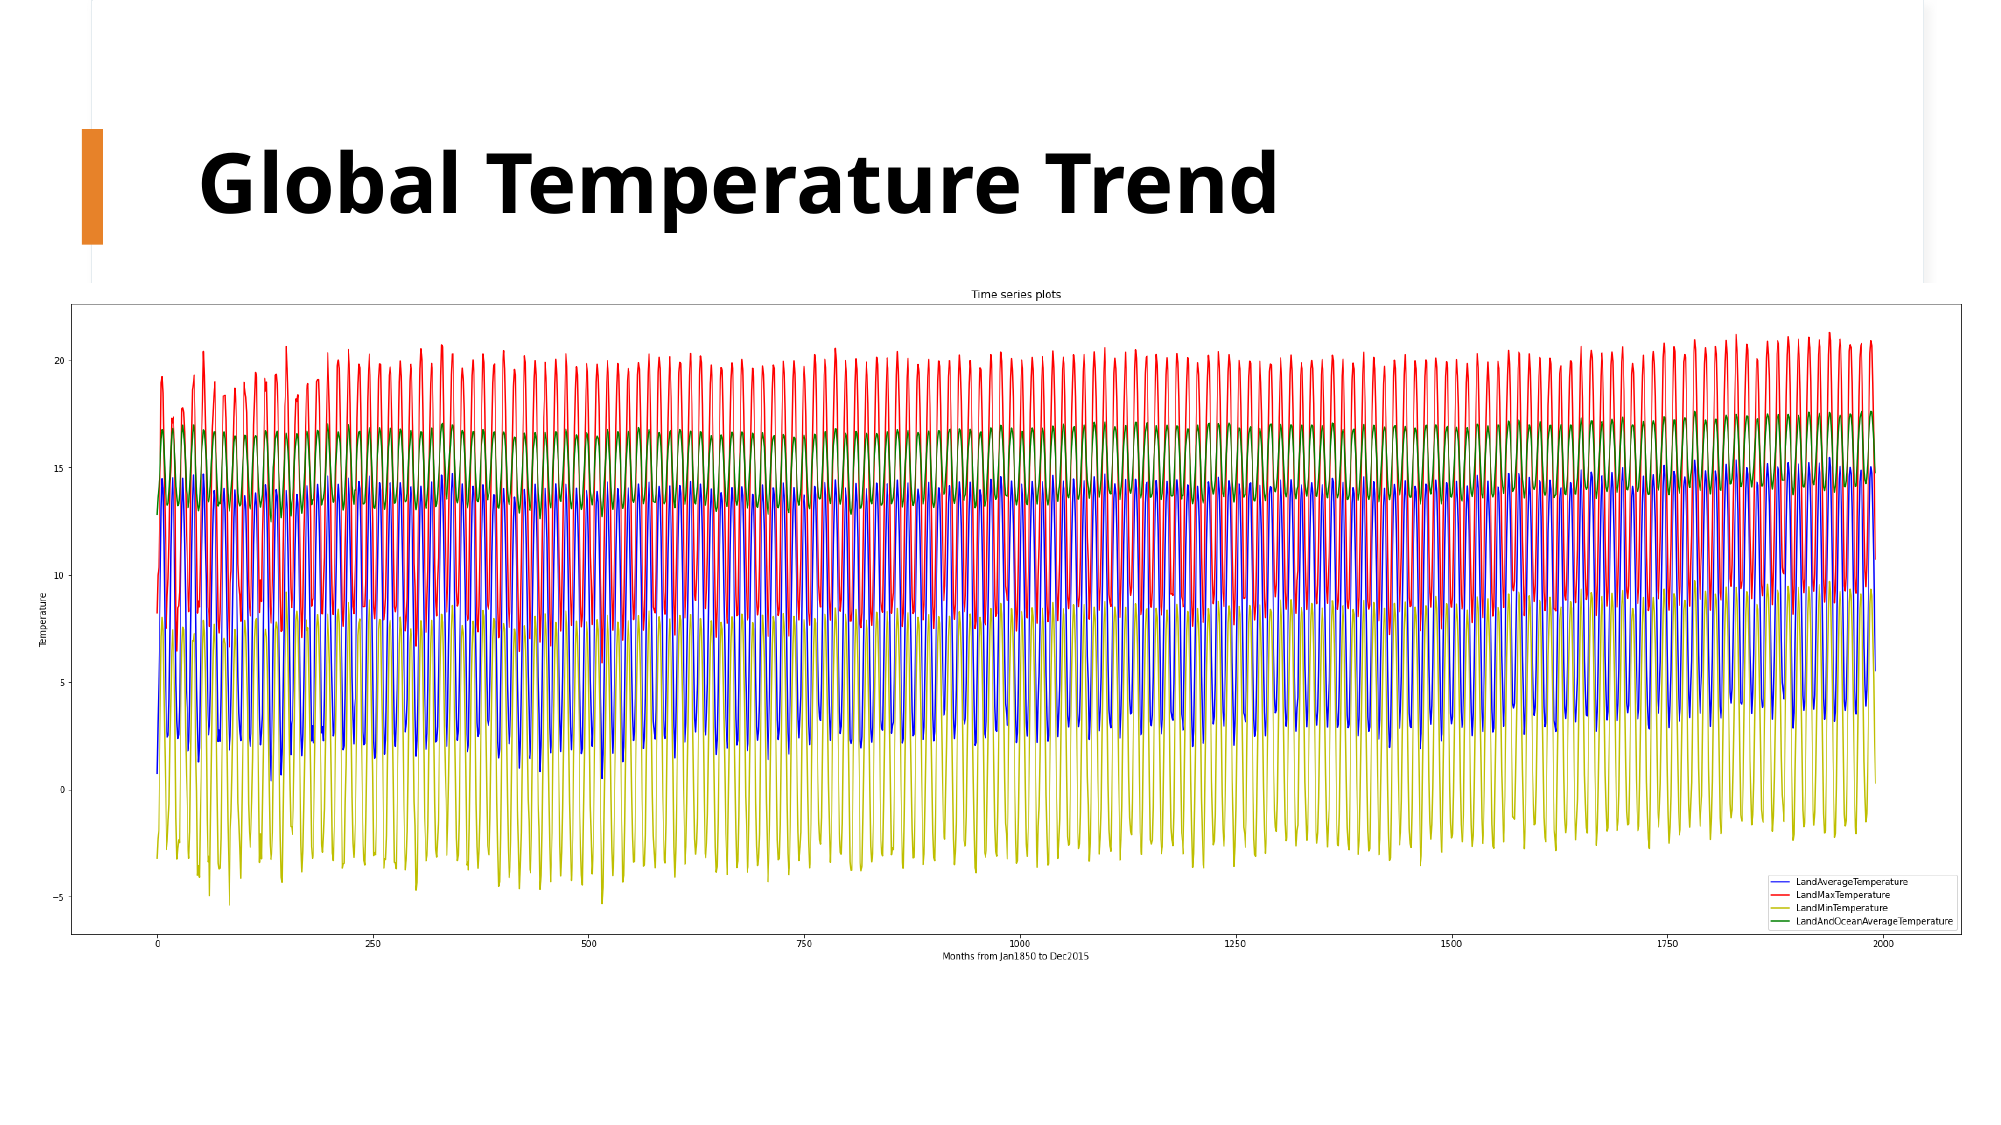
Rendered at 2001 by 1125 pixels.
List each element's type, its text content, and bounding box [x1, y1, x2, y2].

picture [33, 283, 1967, 967]
title Global Temperature Trend [183, 90, 1851, 283]
